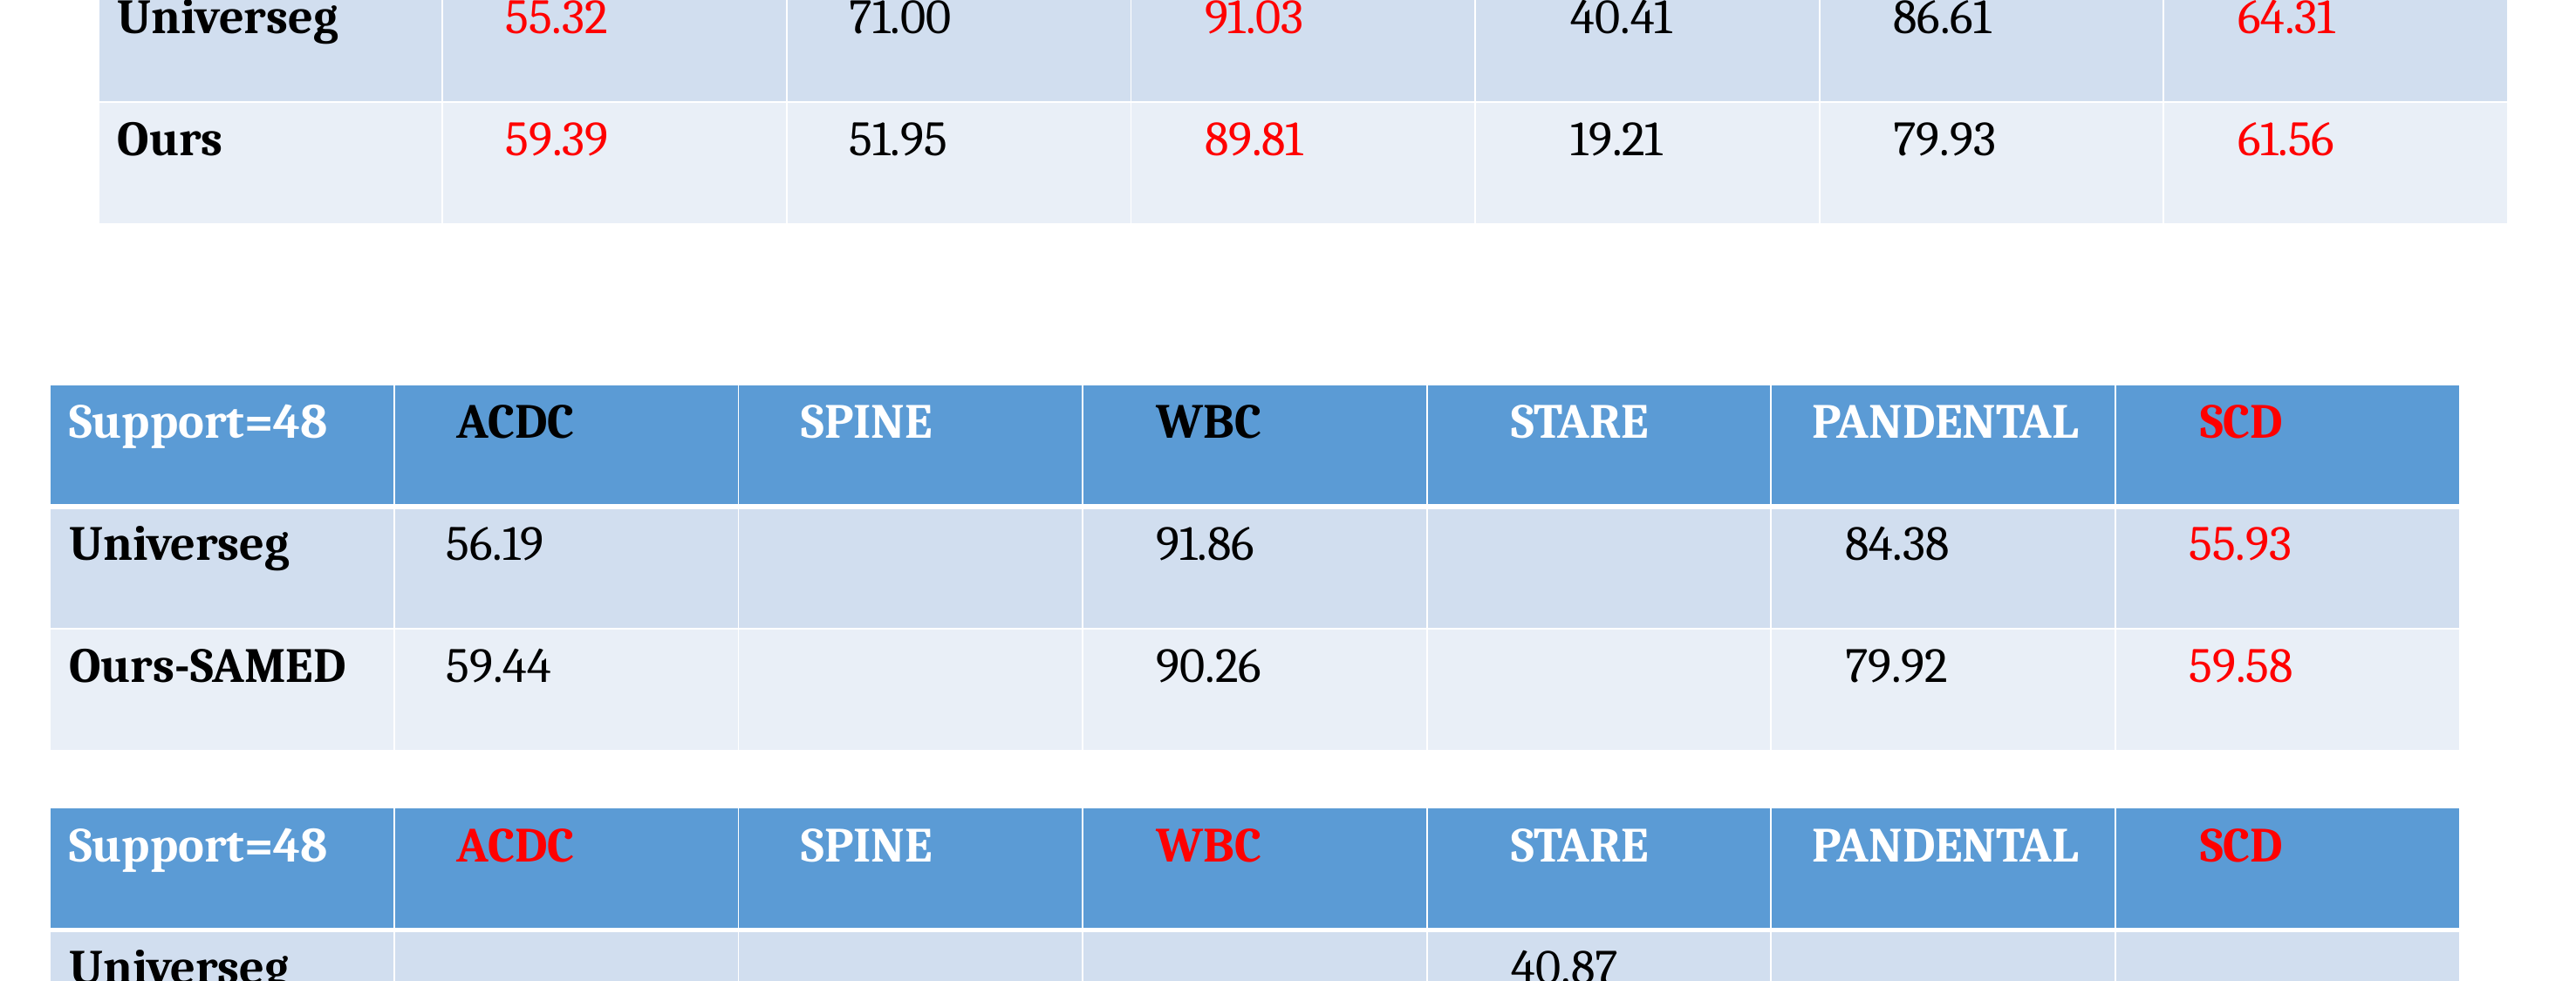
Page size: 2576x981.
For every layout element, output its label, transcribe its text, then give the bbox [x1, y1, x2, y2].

table_cell 71.00 [788, 0, 1131, 101]
table_cell 90.26 [1083, 630, 1426, 750]
table_cell [395, 932, 738, 981]
table_header STARE [1428, 808, 1770, 928]
table_cell 84.38 [1772, 509, 2115, 628]
table_cell Universeg [99, 0, 441, 101]
table_cell [739, 509, 1082, 628]
table_cell 86.61 [1821, 0, 2163, 101]
table_cell [2116, 932, 2459, 981]
table_cell 19.21 [1476, 103, 1819, 223]
table_header Support=48 [51, 385, 393, 504]
table_cell 64.31 [2164, 0, 2507, 101]
table_header SCD [2116, 385, 2459, 504]
table_cell 55.93 [2116, 509, 2459, 628]
table_cell [1083, 932, 1426, 981]
table_cell 79.93 [1821, 103, 2163, 223]
table_cell Universeg [51, 932, 393, 981]
table_cell 51.95 [788, 103, 1131, 223]
table_header SCD [2116, 808, 2459, 928]
table_cell 89.81 [1131, 103, 1474, 223]
table_cell Ours [99, 103, 441, 223]
table_header STARE [1428, 385, 1770, 504]
table_header SPINE [739, 385, 1082, 504]
table_cell 79.92 [1772, 630, 2115, 750]
table_header PANDENTAL [1772, 808, 2115, 928]
table_header ACDC [395, 385, 738, 504]
table_cell Ours-SAMED [51, 630, 393, 750]
table_cell 59.58 [2116, 630, 2459, 750]
table_header WBC [1083, 385, 1426, 504]
table_cell 61.56 [2164, 103, 2507, 223]
table_cell Universeg [51, 509, 393, 628]
table_cell 40.41 [1476, 0, 1819, 101]
table_cell [1428, 509, 1770, 628]
table_cell 40.87 [1428, 932, 1770, 981]
table_header WBC [1083, 808, 1426, 928]
table_header PANDENTAL [1772, 385, 2115, 504]
table_cell 59.39 [443, 103, 786, 223]
table_cell 91.86 [1083, 509, 1426, 628]
table_cell [1772, 932, 2115, 981]
table_cell 59.44 [395, 630, 738, 750]
table_cell [1428, 630, 1770, 750]
table_cell 56.19 [395, 509, 738, 628]
table_cell [739, 932, 1082, 981]
table_cell 91.03 [1131, 0, 1474, 101]
table_cell [739, 630, 1082, 750]
table_header Support=48 [51, 808, 393, 928]
table_header SPINE [739, 808, 1082, 928]
table_header ACDC [395, 808, 738, 928]
table_cell 55.32 [443, 0, 786, 101]
